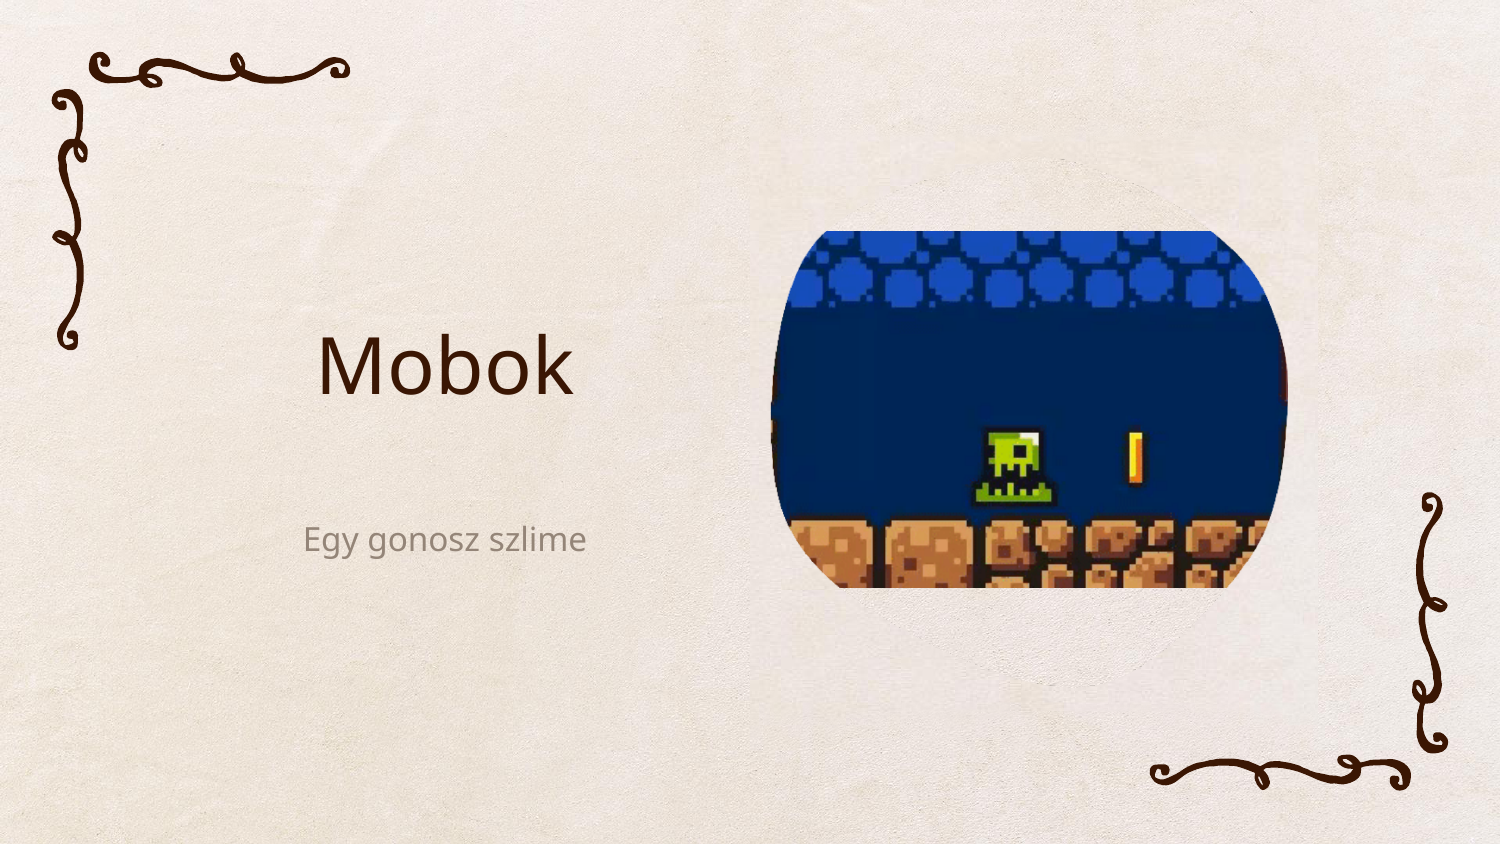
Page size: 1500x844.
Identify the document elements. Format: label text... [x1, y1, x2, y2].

title Mobok [140, 261, 744, 464]
subtitle Egy gonosz szlime [140, 470, 744, 607]
picture [0, 0, 1500, 844]
